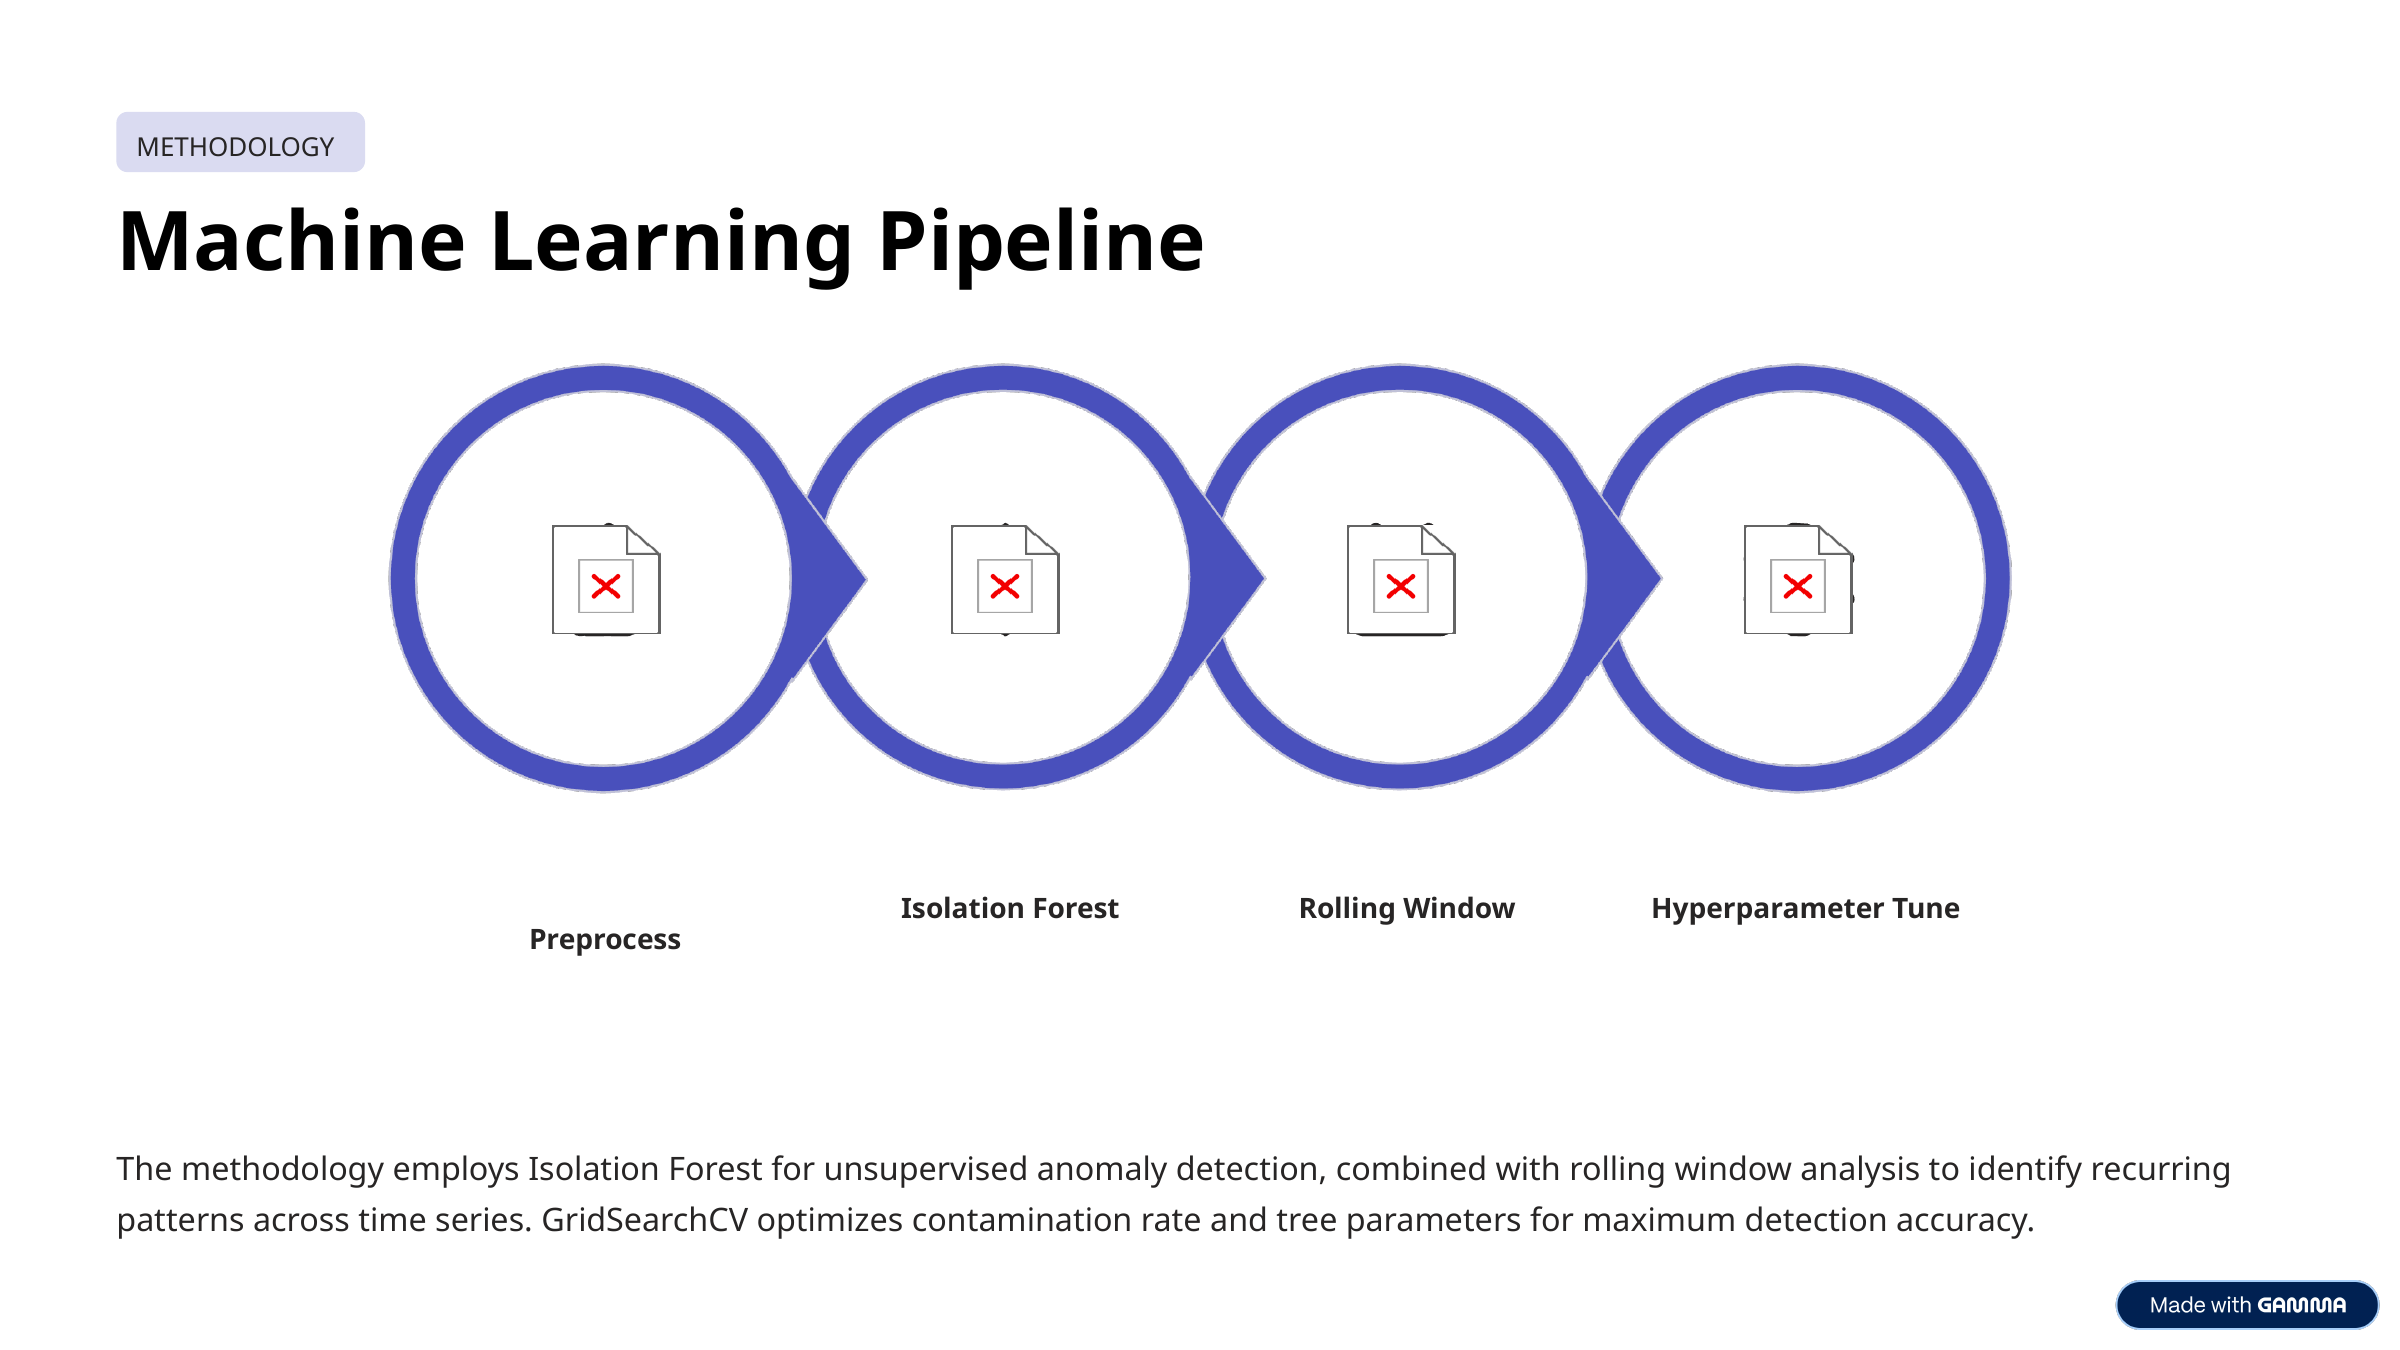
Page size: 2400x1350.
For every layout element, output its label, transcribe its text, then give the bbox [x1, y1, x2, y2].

text_box [116, 111, 366, 173]
text_box The methodology employs Isolation Forest for unsupervised anomaly detection, combined with rolling window analysis to identify recurring patterns across time series. GridSearchCV optimizes contamination rate and tree parameters for maximum detection accuracy. [116, 1137, 2284, 1239]
picture [357, 332, 2043, 1104]
text_box Machine Learning Pipeline [116, 183, 1190, 288]
text_box METHODOLOGY [136, 121, 346, 163]
picture [2106, 1271, 2389, 1339]
